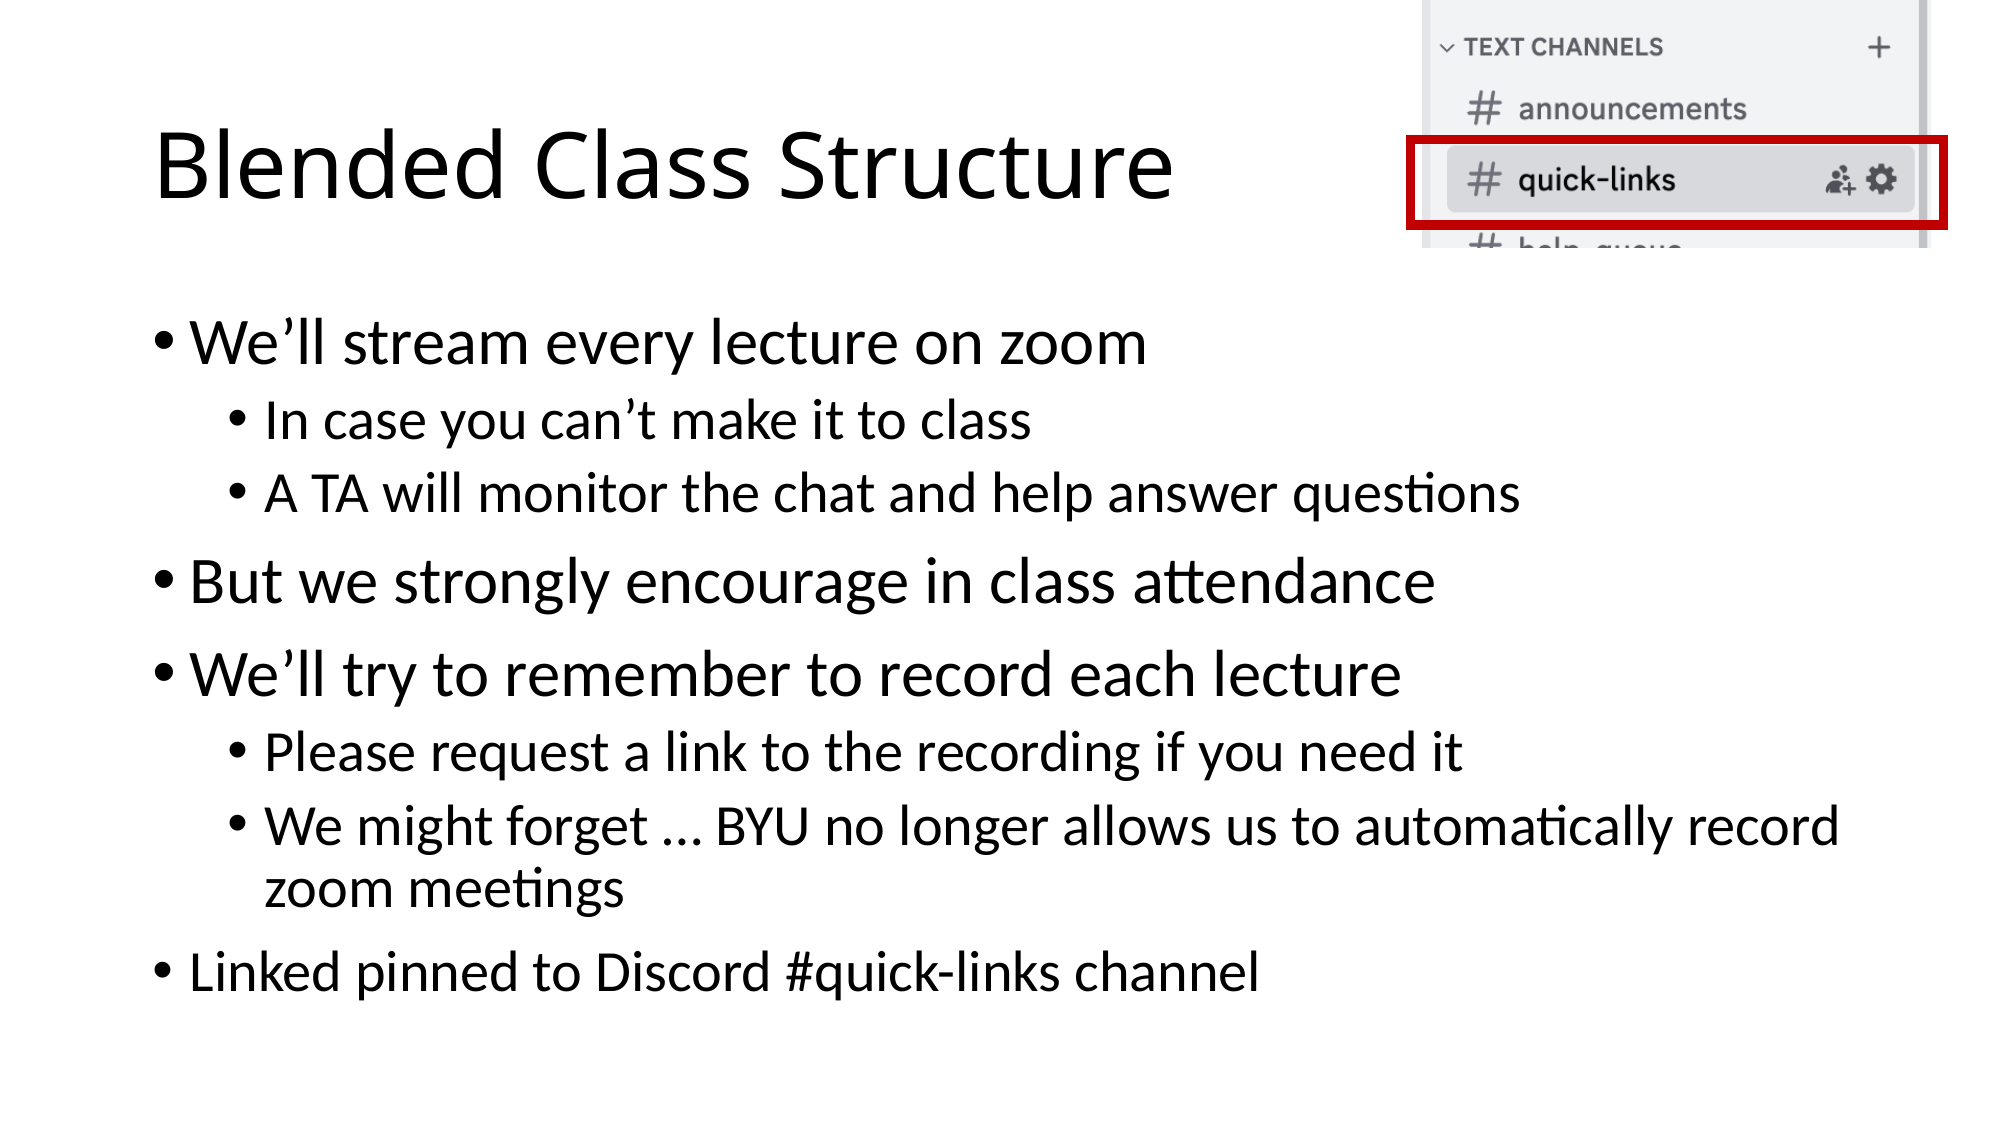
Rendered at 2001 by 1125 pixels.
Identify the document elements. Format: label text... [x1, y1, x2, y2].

title Blended Class Structure [137, 59, 1863, 278]
text_box [1409, 139, 1422, 226]
picture [1422, 0, 1944, 248]
list We’ll stream every lecture on zoom In case you can’t make it to class A TA will monitor the chat and help answer questions But we strongly encourage in class attendance We’ll try to remember to record each lecture Please request a link to the recording if you need it We might forget … BYU no longer allows us to automatically record zoom meetings Linked pinned to Discord #quick-links channel [137, 299, 1863, 1014]
